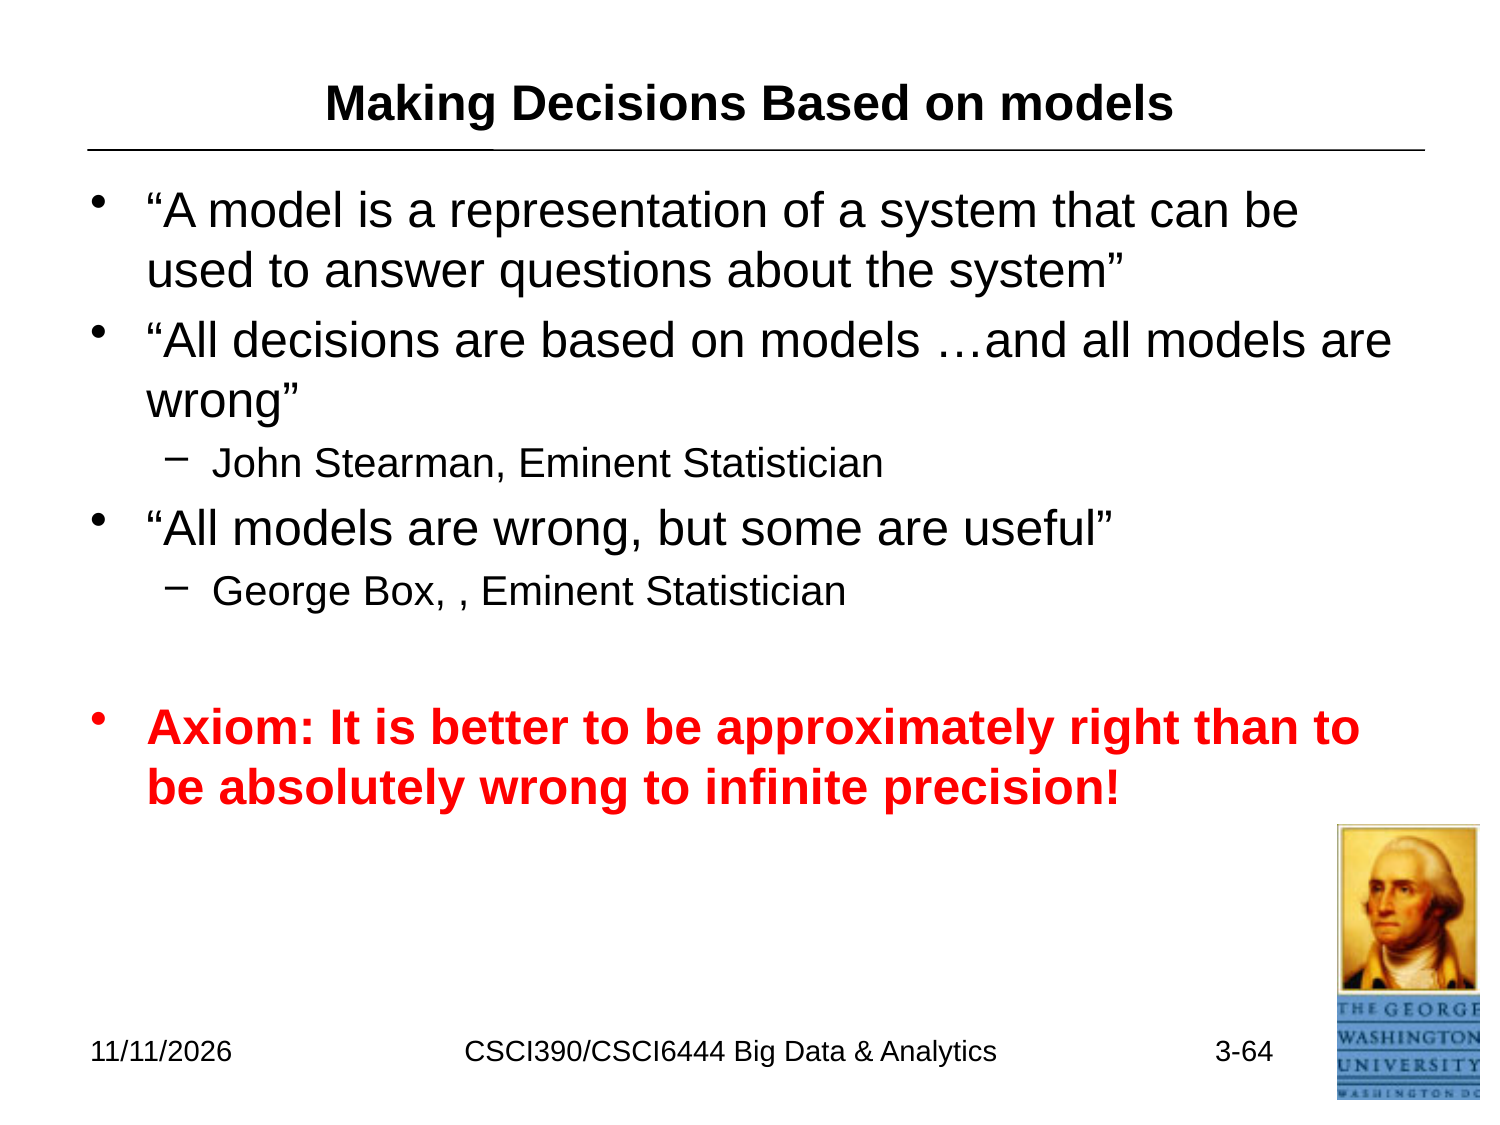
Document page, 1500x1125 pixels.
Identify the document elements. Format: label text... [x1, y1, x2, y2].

footer CSCI390/CSCI6444 Big Data & Analytics [300, 1024, 1163, 1103]
picture [1337, 824, 1480, 1100]
list “A model is a representation of a system that can be used to answer questions about the system” “All decisions are based on models …and all models are wrong” John Stearman, Eminent Statistician “All models are wrong, but some are useful” George Box, , Eminent Statistician Axiom: It is better to be approximately right than to be absolutely wrong to infinite precision! [75, 170, 1425, 1013]
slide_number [75, 1024, 250, 1103]
title Making Decisions Based on models [75, 50, 1425, 150]
slide_number 3-64 [1200, 1025, 1313, 1104]
